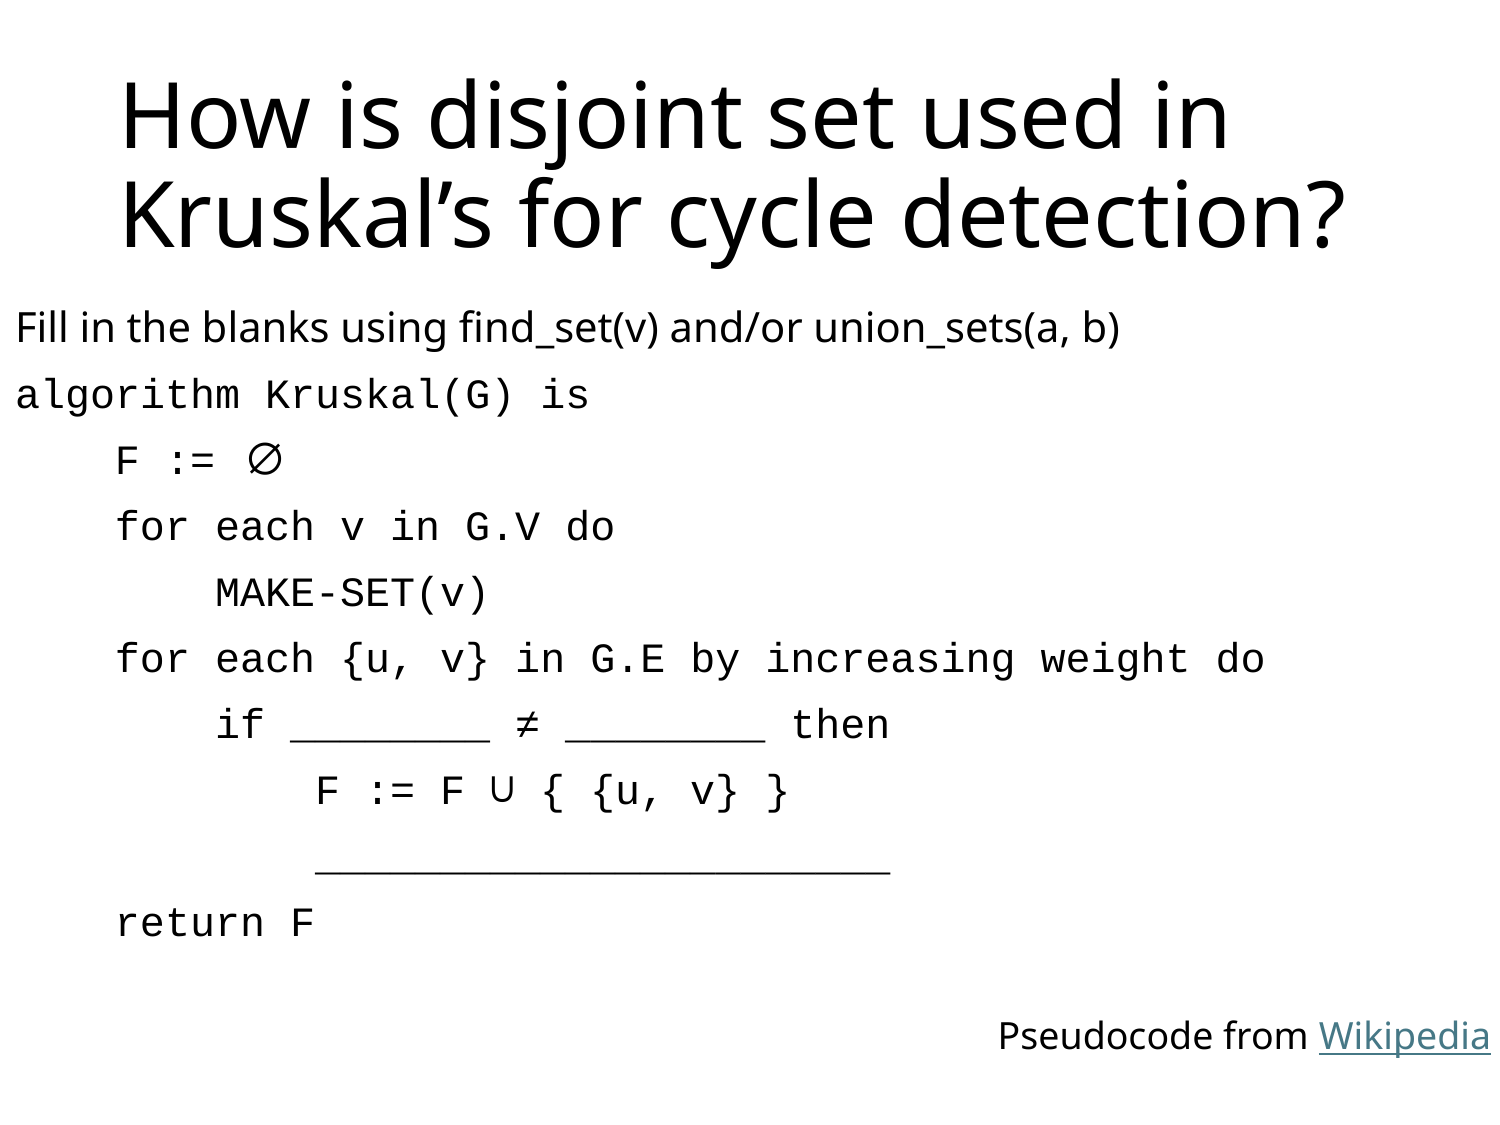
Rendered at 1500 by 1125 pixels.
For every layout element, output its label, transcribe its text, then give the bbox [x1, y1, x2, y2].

list Fill in the blanks using find_set(v) and/or union_sets(a, b) algorithm Kruskal(G) is F := ∅ for each v in G.V do MAKE-SET(v) for each {u, v} in G.E by increasing weight do if ________ ≠ ________ then F := F ∪ { {u, v} } _______________________ return F [0, 299, 1500, 1125]
text_box Pseudocode from Wikipedia [983, 1004, 1500, 1071]
title How is disjoint set used in Kruskal’s for cycle detection? [103, 59, 1397, 278]
